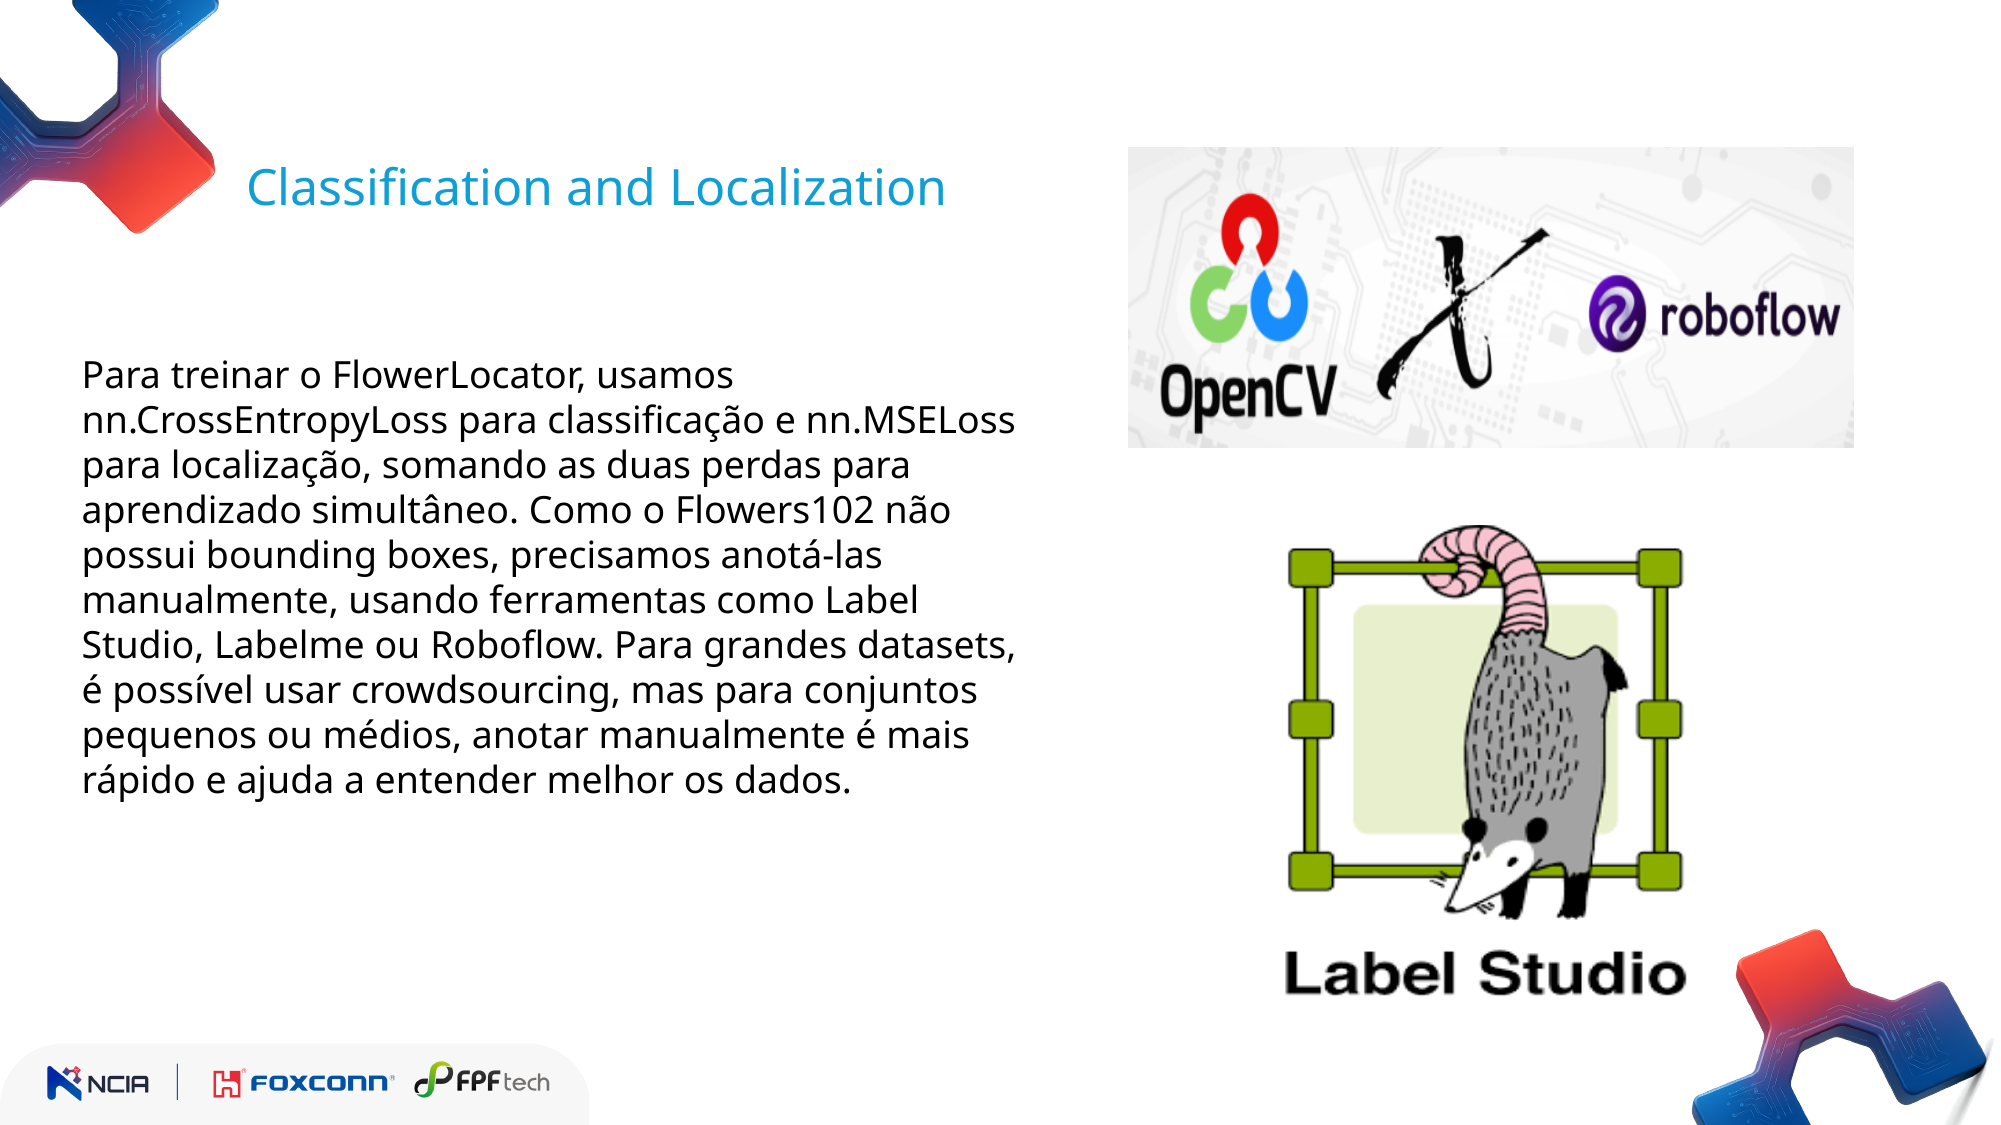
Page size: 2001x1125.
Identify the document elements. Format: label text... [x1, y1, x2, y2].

text_box Para treinar o FlowerLocator, usamos nn.CrossEntropyLoss para classificação e nn.MSELoss para localização, somando as duas perdas para aprendizado simultâneo. Como o Flowers102 não possui bounding boxes, precisamos anotá-las manualmente, usando ferramentas como Label Studio, Labelme ou Roboflow. Para grandes datasets, é possível usar crowdsourcing, mas para conjuntos pequenos ou médios, anotar manualmente é mais rápido e ajuda a entender melhor os dados. [66, 344, 1052, 809]
text_box Classification and Localization [231, 147, 1128, 223]
picture [0, 991, 590, 1125]
picture [1280, 525, 2001, 1125]
picture [1128, 147, 1855, 449]
picture [0, 0, 250, 246]
